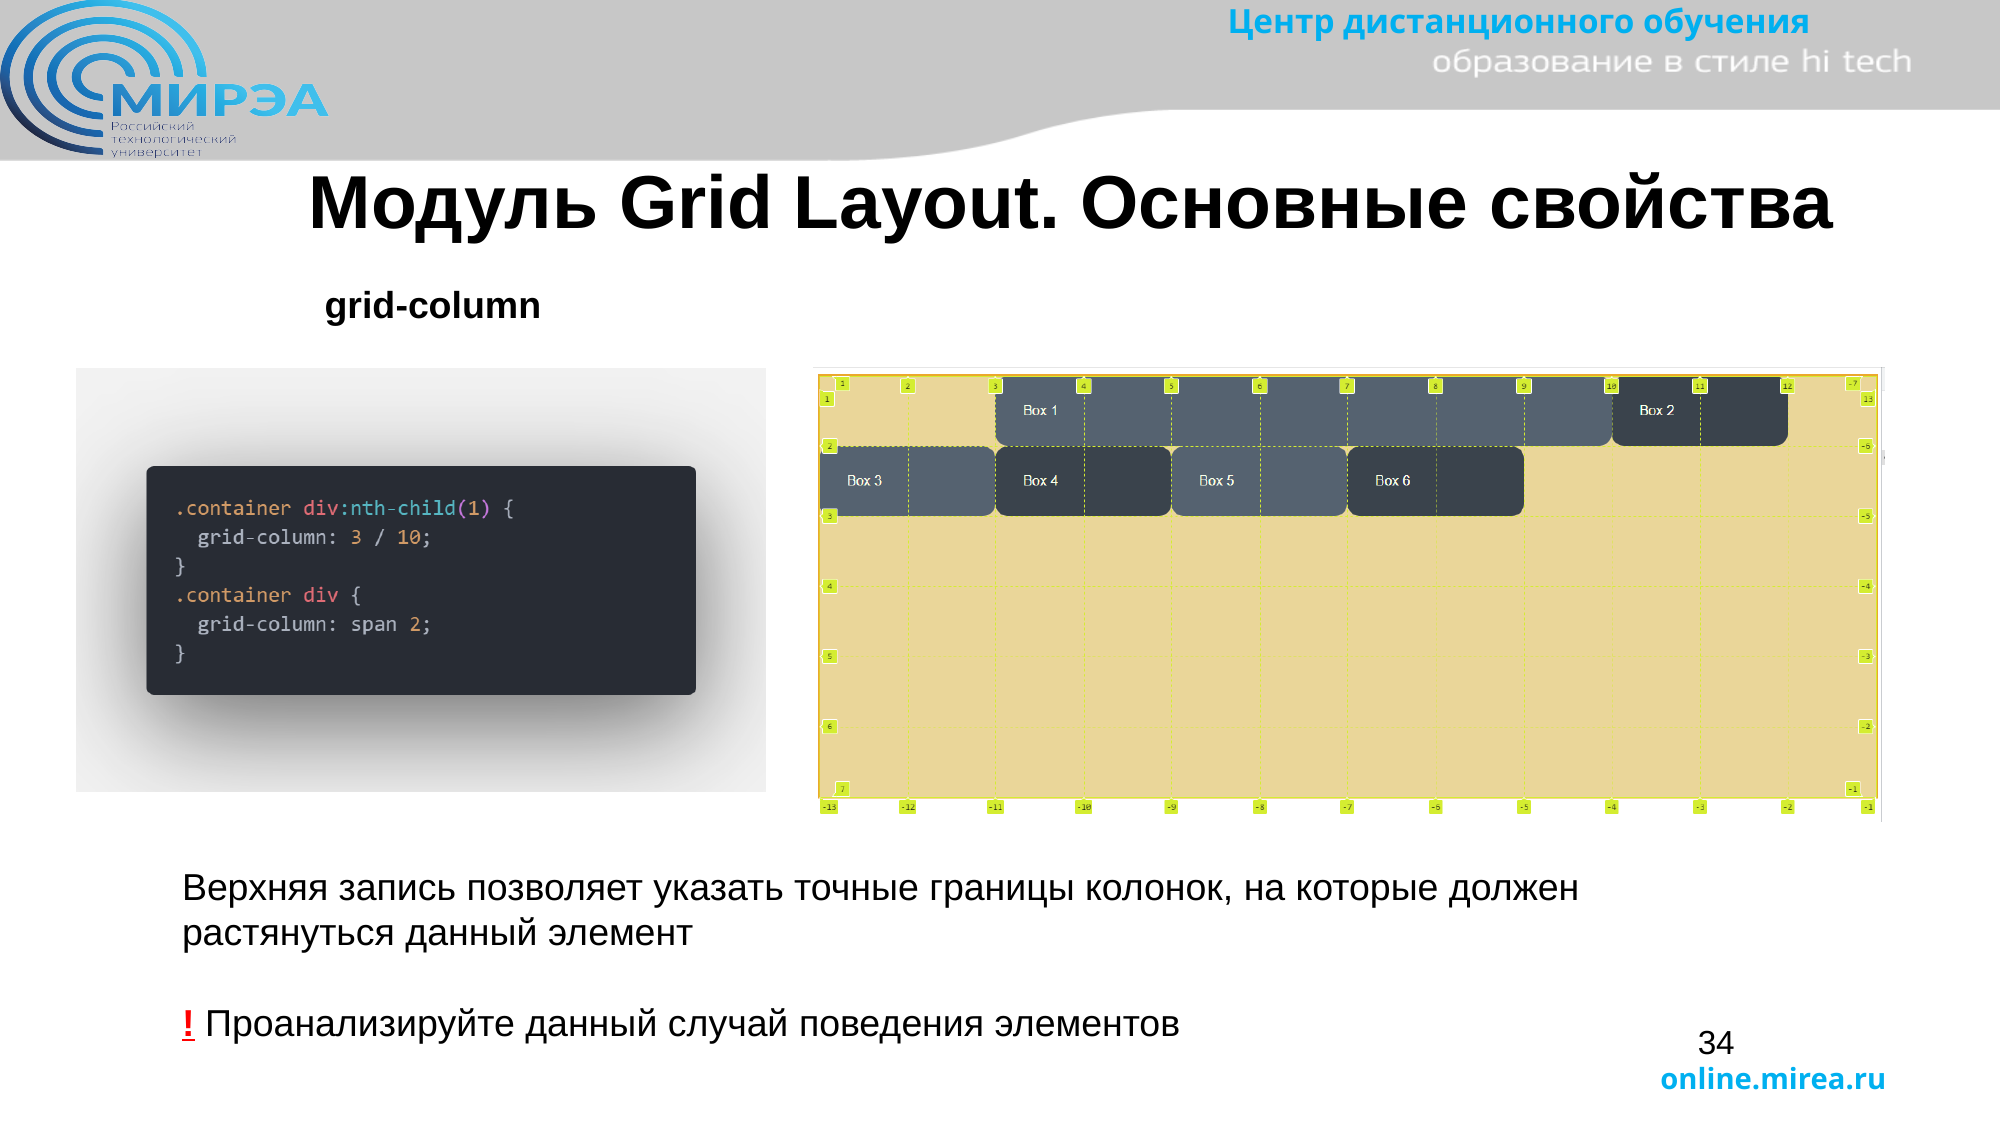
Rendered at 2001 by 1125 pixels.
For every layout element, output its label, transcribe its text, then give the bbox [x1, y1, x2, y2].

text_box grid-column [309, 273, 1846, 334]
text_box Модуль Grid Layout. Основные свойства [293, 145, 1981, 356]
text_box 34 [1400, 1013, 1750, 1058]
picture [813, 367, 1885, 823]
text_box Верхняя запись позволяет указать точные границы колонок, на которые должен растянуться данный элемент [167, 855, 1655, 961]
picture [0, 0, 329, 159]
text_box ! Проанализируйте данный случай поведения элементов [167, 991, 1655, 1052]
picture [76, 367, 766, 792]
